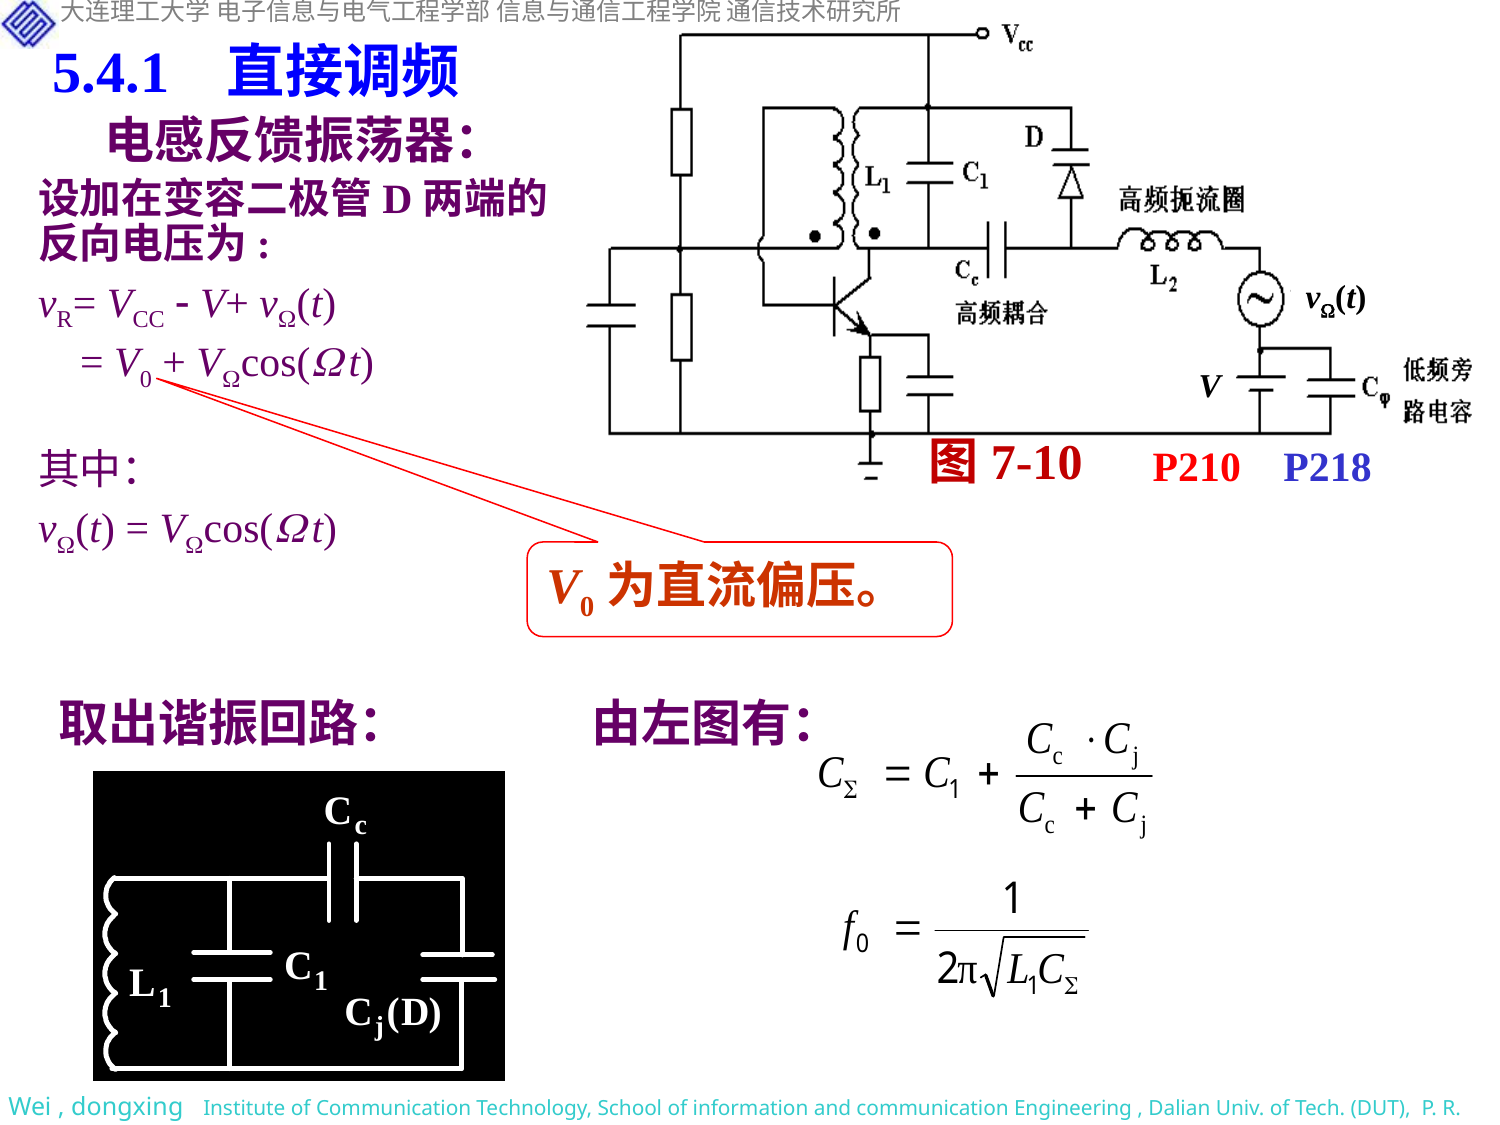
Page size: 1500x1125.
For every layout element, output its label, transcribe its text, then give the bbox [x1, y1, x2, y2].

picture [0, 0, 59, 49]
picture [585, 23, 1494, 492]
text_box V0为直流偏压。 [156, 378, 953, 637]
text_box 电感反馈振荡器： [89, 100, 580, 176]
title 5.4.1 直接调频 [37, 37, 580, 100]
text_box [829, 867, 1097, 1008]
text_box 设加在变容二极管D两端的反向电压为: vR= VCC  V+ v(t) = V0 + Vcos( t) 其中： v(t) = Vcos( t) [23, 170, 575, 614]
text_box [811, 704, 1160, 848]
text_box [92, 771, 506, 1082]
text_box 取出谐振回路： [43, 691, 424, 761]
text_box 由左图有： [576, 691, 857, 761]
